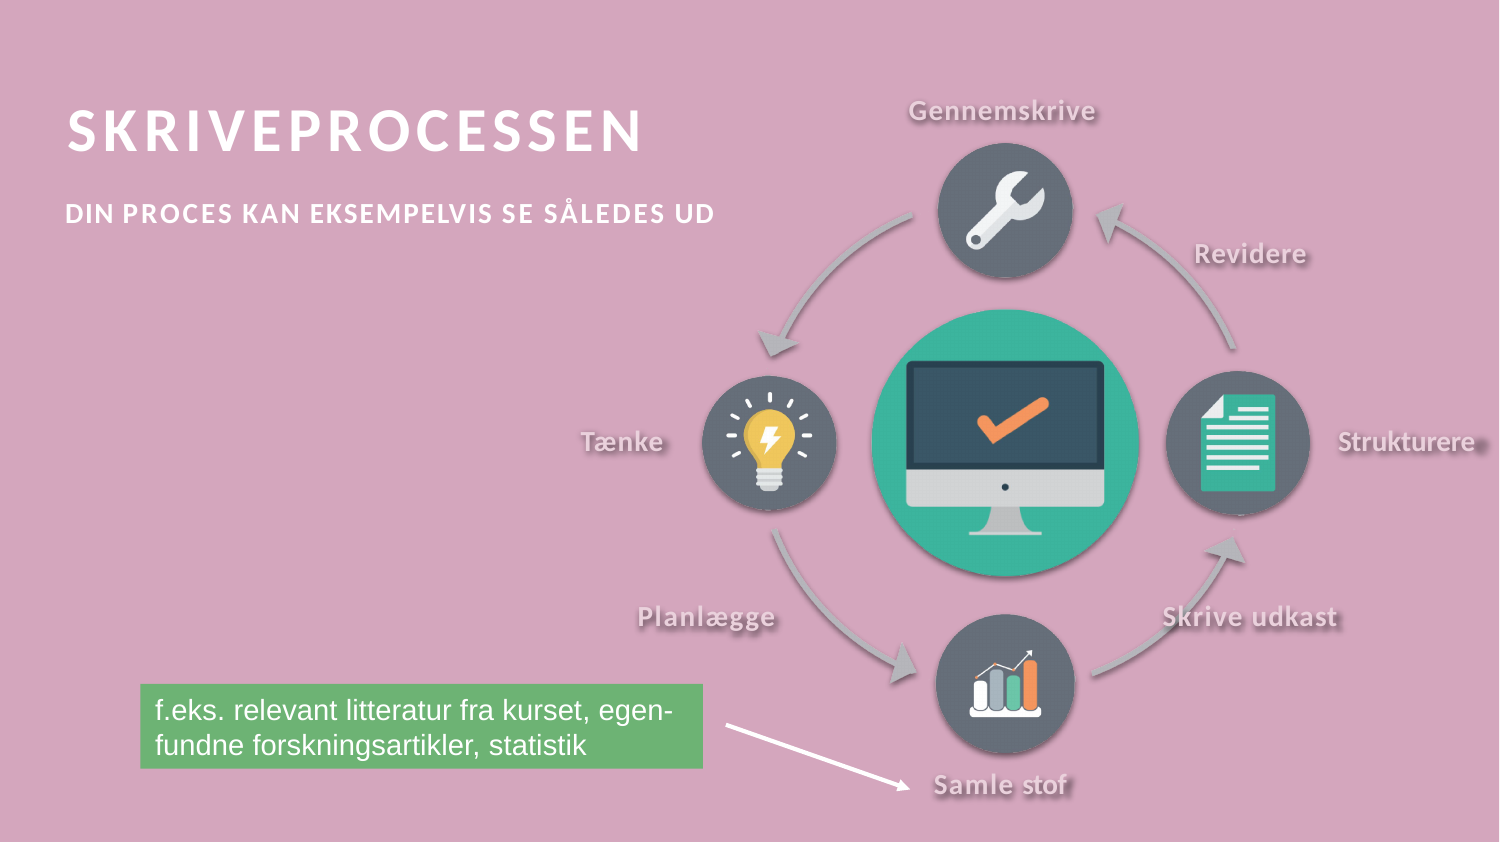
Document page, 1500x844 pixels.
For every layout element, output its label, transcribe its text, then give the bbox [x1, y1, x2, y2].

picture [909, 746, 1102, 833]
title SKRIVEPROCESSEN [65, 86, 657, 192]
picture [884, 71, 1152, 136]
text_box f.eks. relevant litteratur fra kurset, egen-fundne forskningsartikler, statistik [140, 683, 552, 769]
picture [613, 578, 1451, 665]
text_box [0, 0, 1500, 842]
text_box DIN PROCES KAN EKSEMPELVIS SE SÅLEDES UD [63, 192, 551, 230]
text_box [725, 724, 911, 790]
picture [1170, 214, 1363, 302]
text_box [557, 136, 1500, 766]
